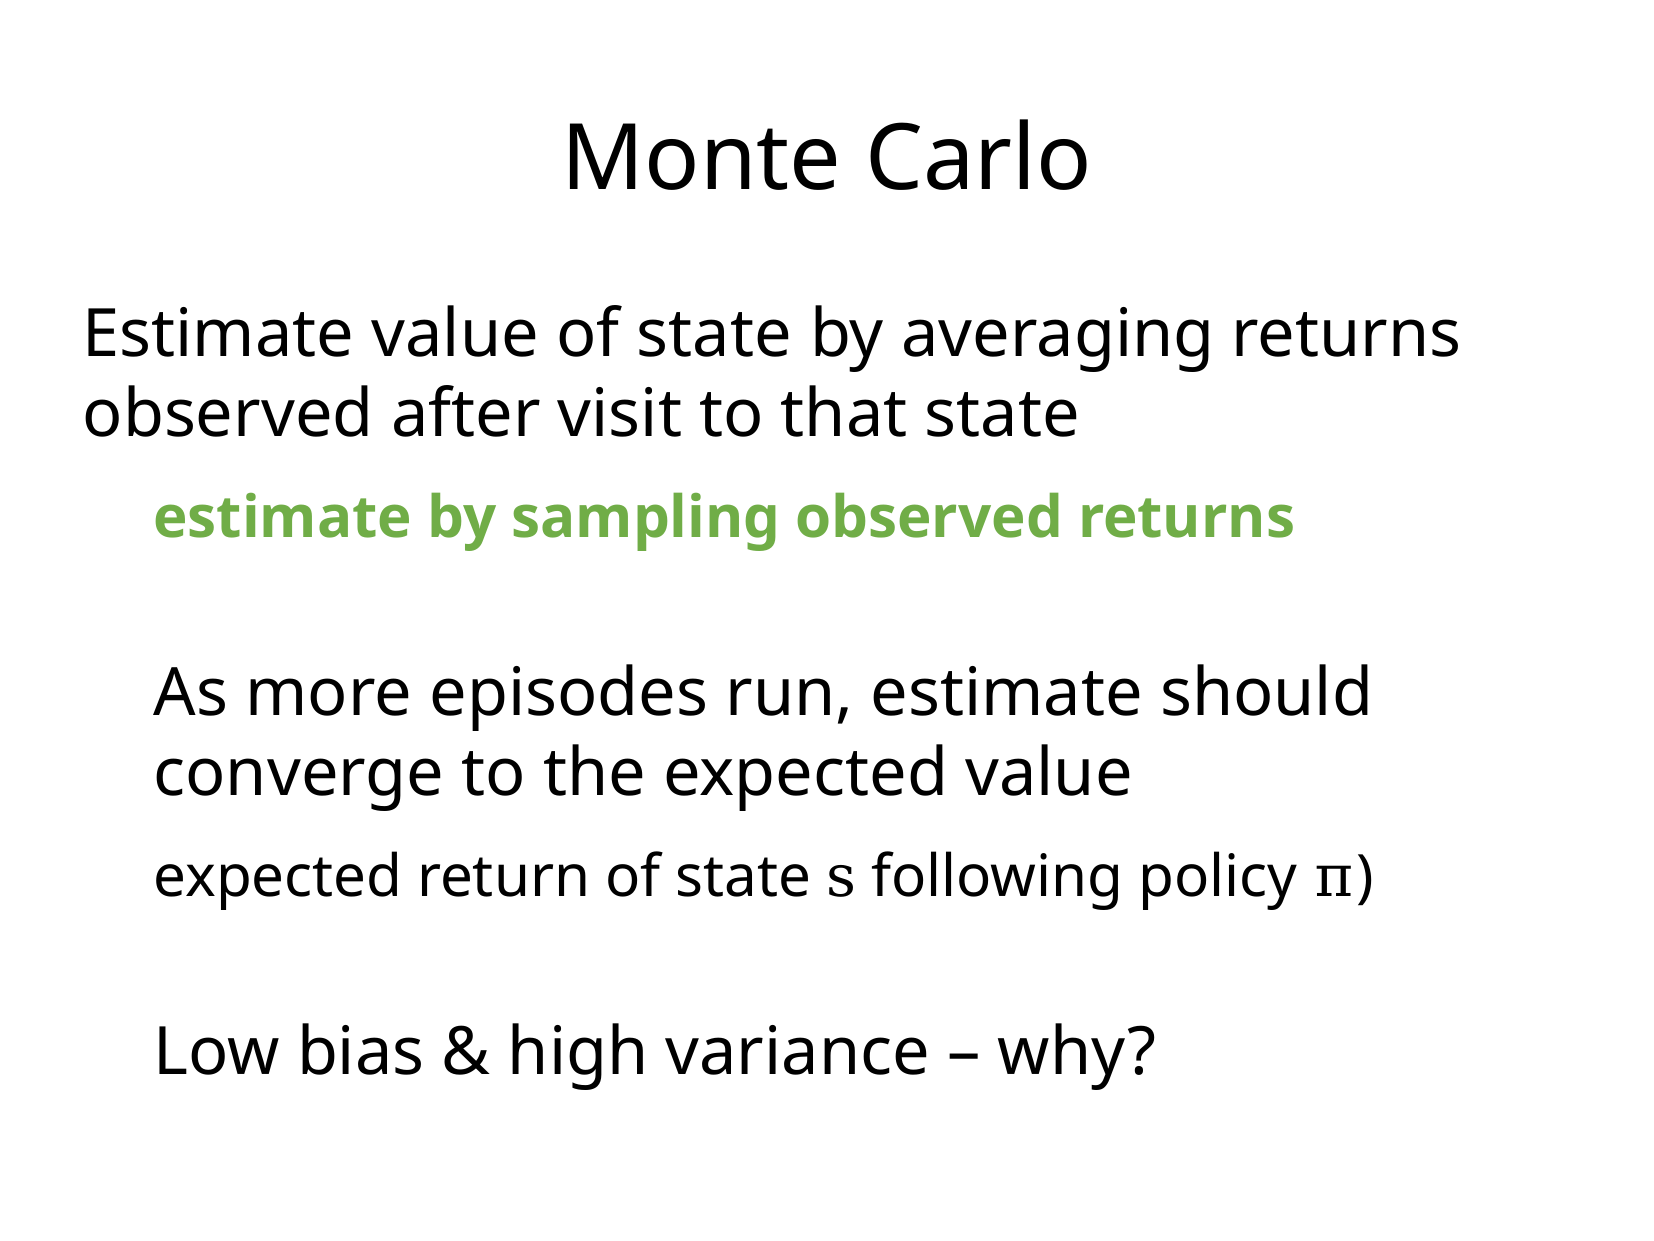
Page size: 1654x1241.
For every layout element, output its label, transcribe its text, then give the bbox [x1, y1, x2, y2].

list Estimate value of state by averaging returns observed after visit to that state estimate by sampling observed returns As more episodes run, estimate should converge to the expected value expected return of state s following policy π) Low bias & high variance – why? [82, 290, 1571, 1145]
title Monte Carlo [82, 49, 1571, 257]
